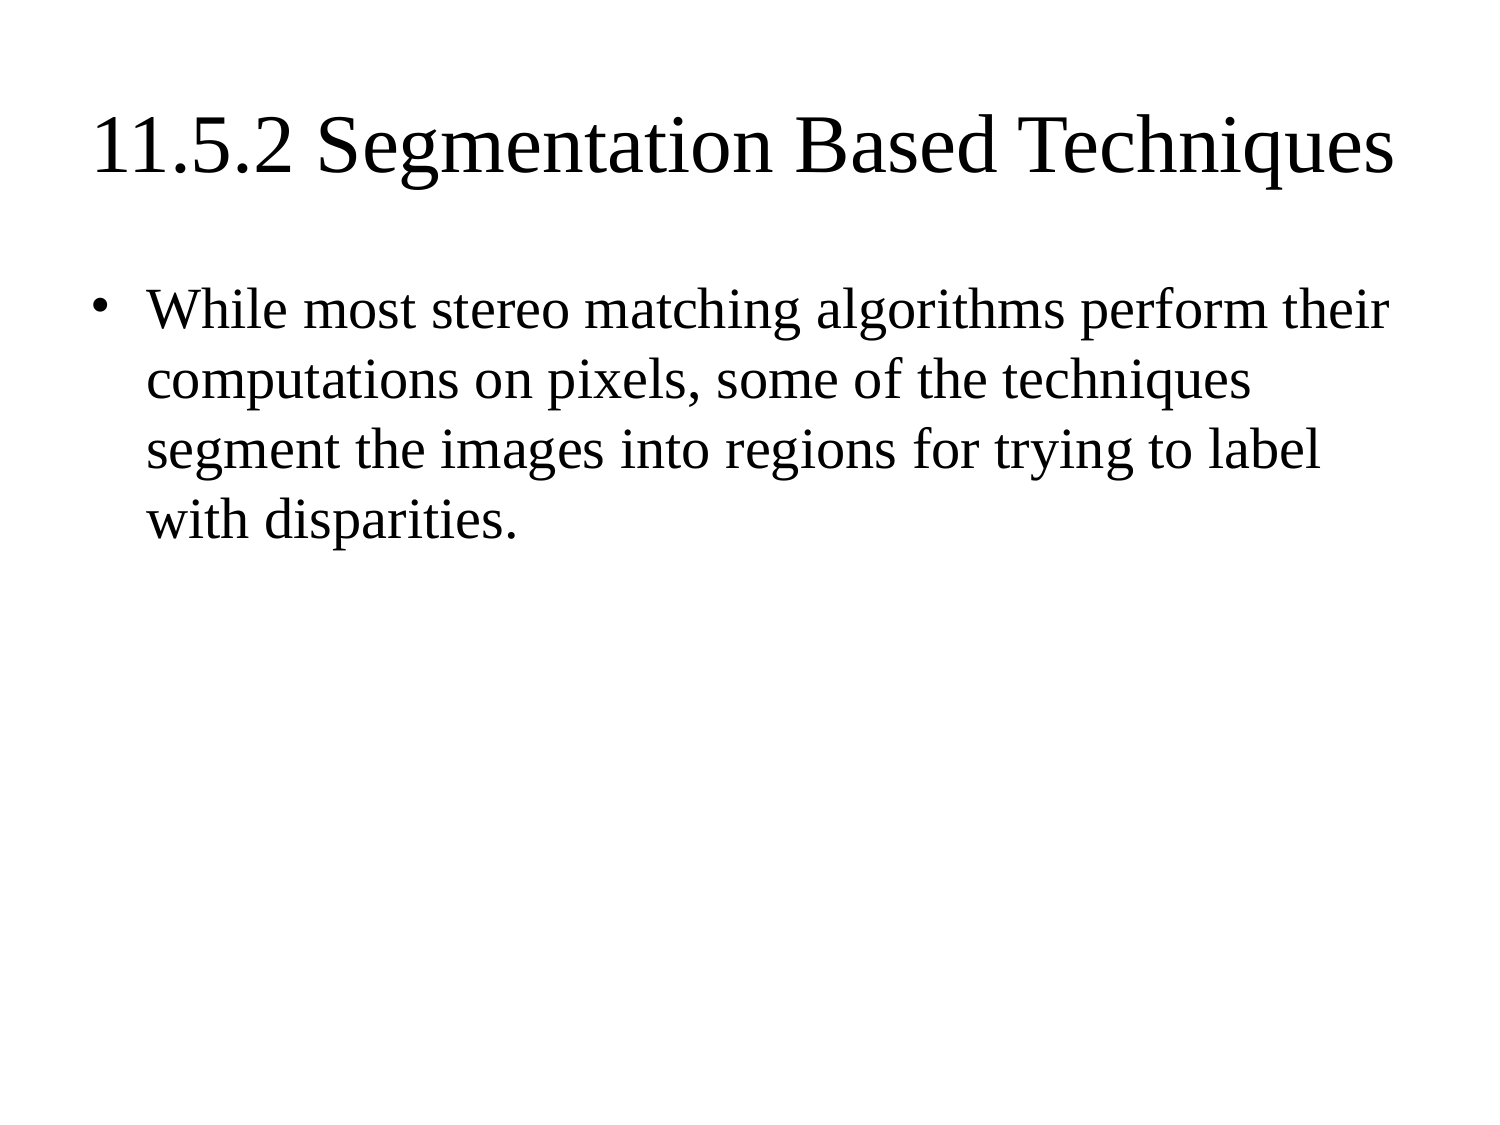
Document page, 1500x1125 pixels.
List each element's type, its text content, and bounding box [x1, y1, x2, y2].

title 11.5.2 Segmentation Based Techniques [75, 45, 1425, 233]
list While most stereo matching algorithms perform their computations on pixels, some of the techniques segment the images into regions for trying to label with disparities. [75, 262, 1425, 1005]
